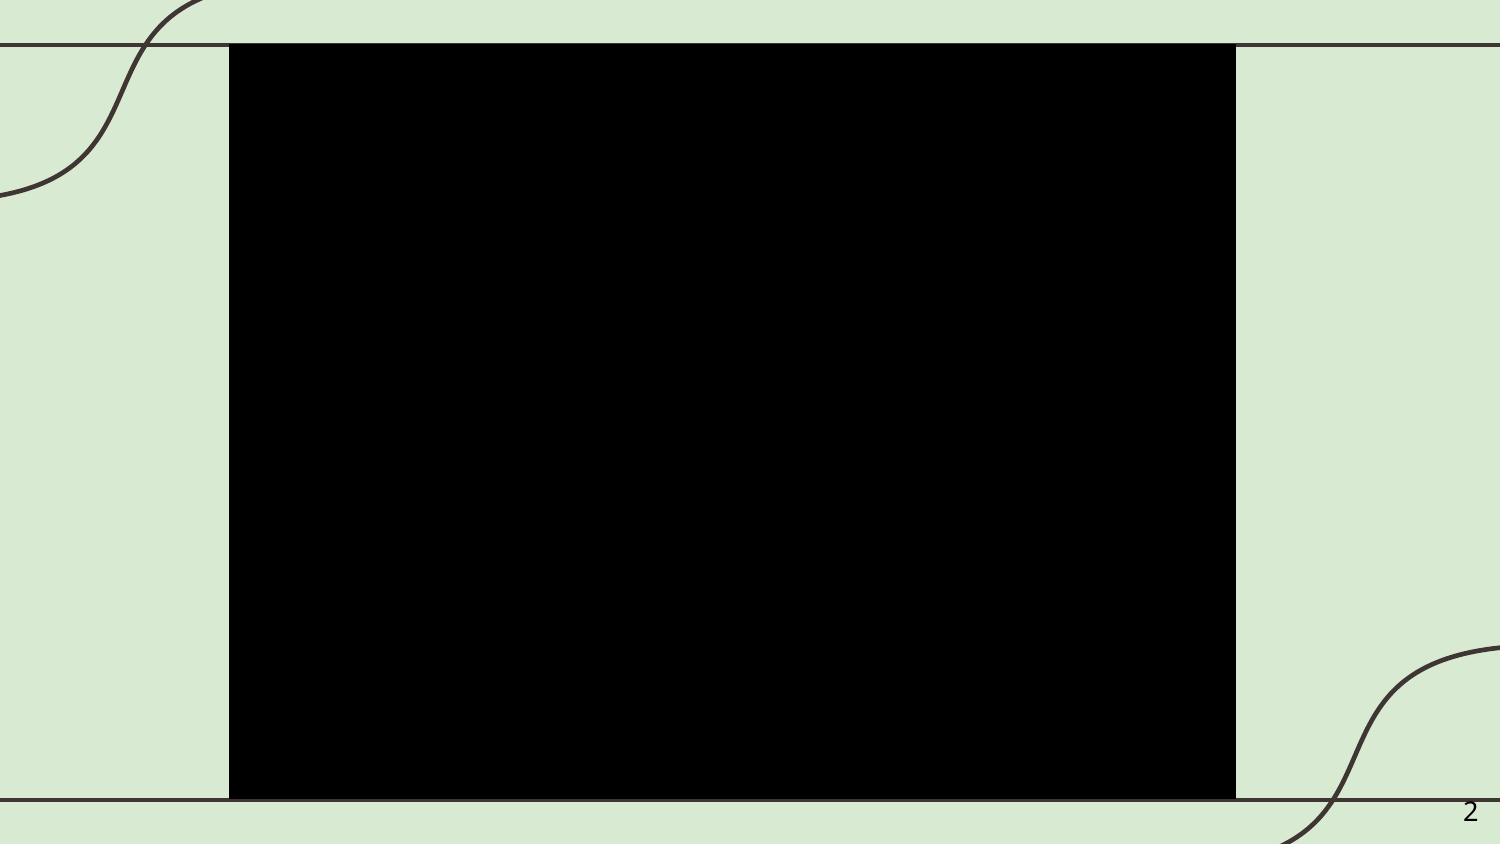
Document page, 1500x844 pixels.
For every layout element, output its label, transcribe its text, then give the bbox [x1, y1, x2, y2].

slide_number 2 [1403, 779, 1494, 844]
picture [229, 44, 1236, 799]
